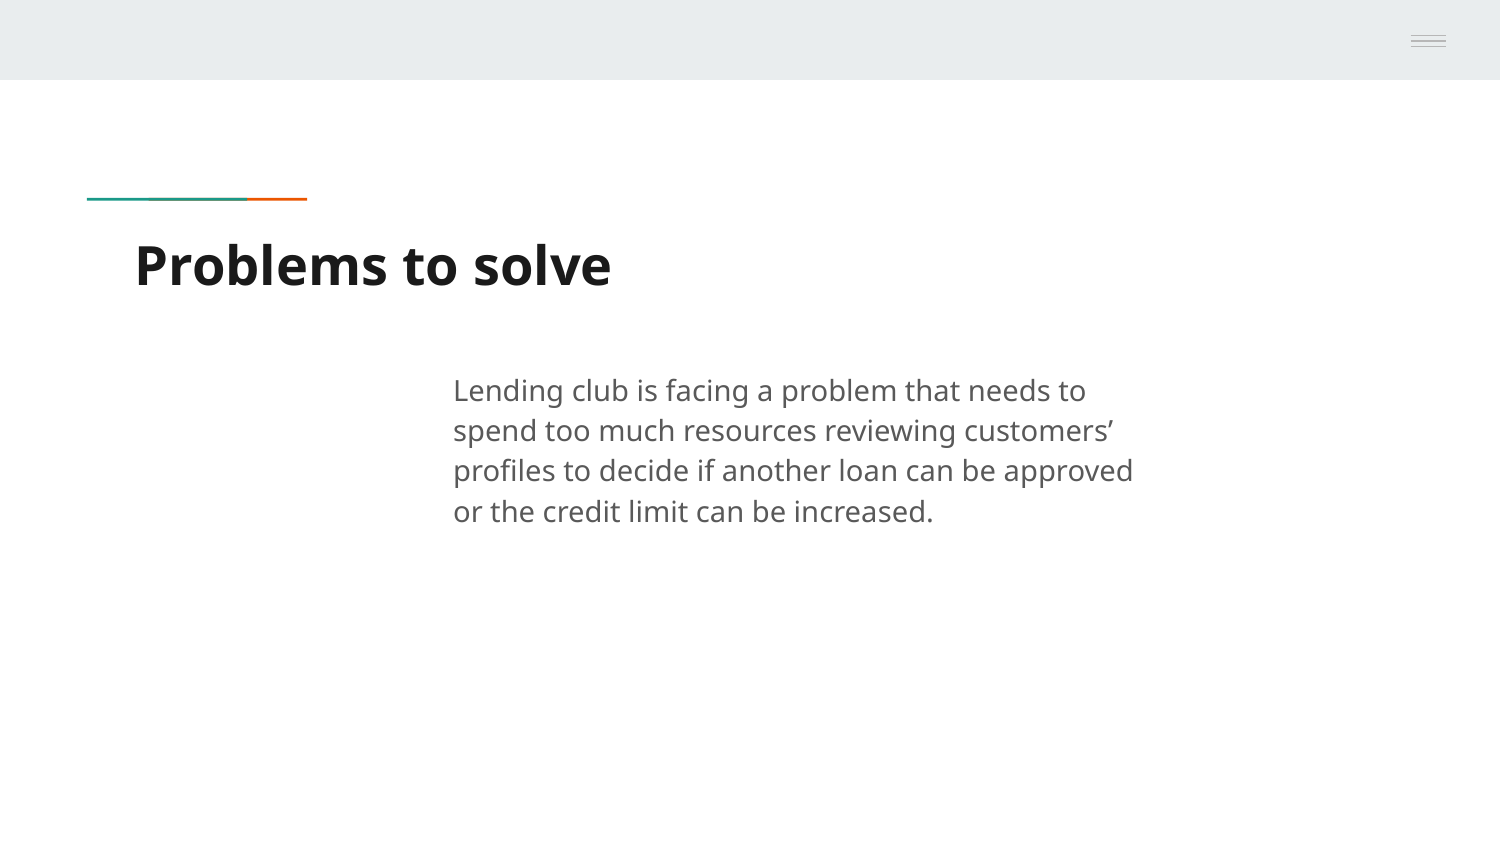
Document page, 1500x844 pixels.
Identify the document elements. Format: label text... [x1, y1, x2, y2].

title Problems to solve [119, 216, 1381, 305]
list Lending club is facing a problem that needs to spend too much resources reviewing customers’ profiles to decide if another loan can be approved or the credit limit can be increased. [438, 352, 1162, 575]
